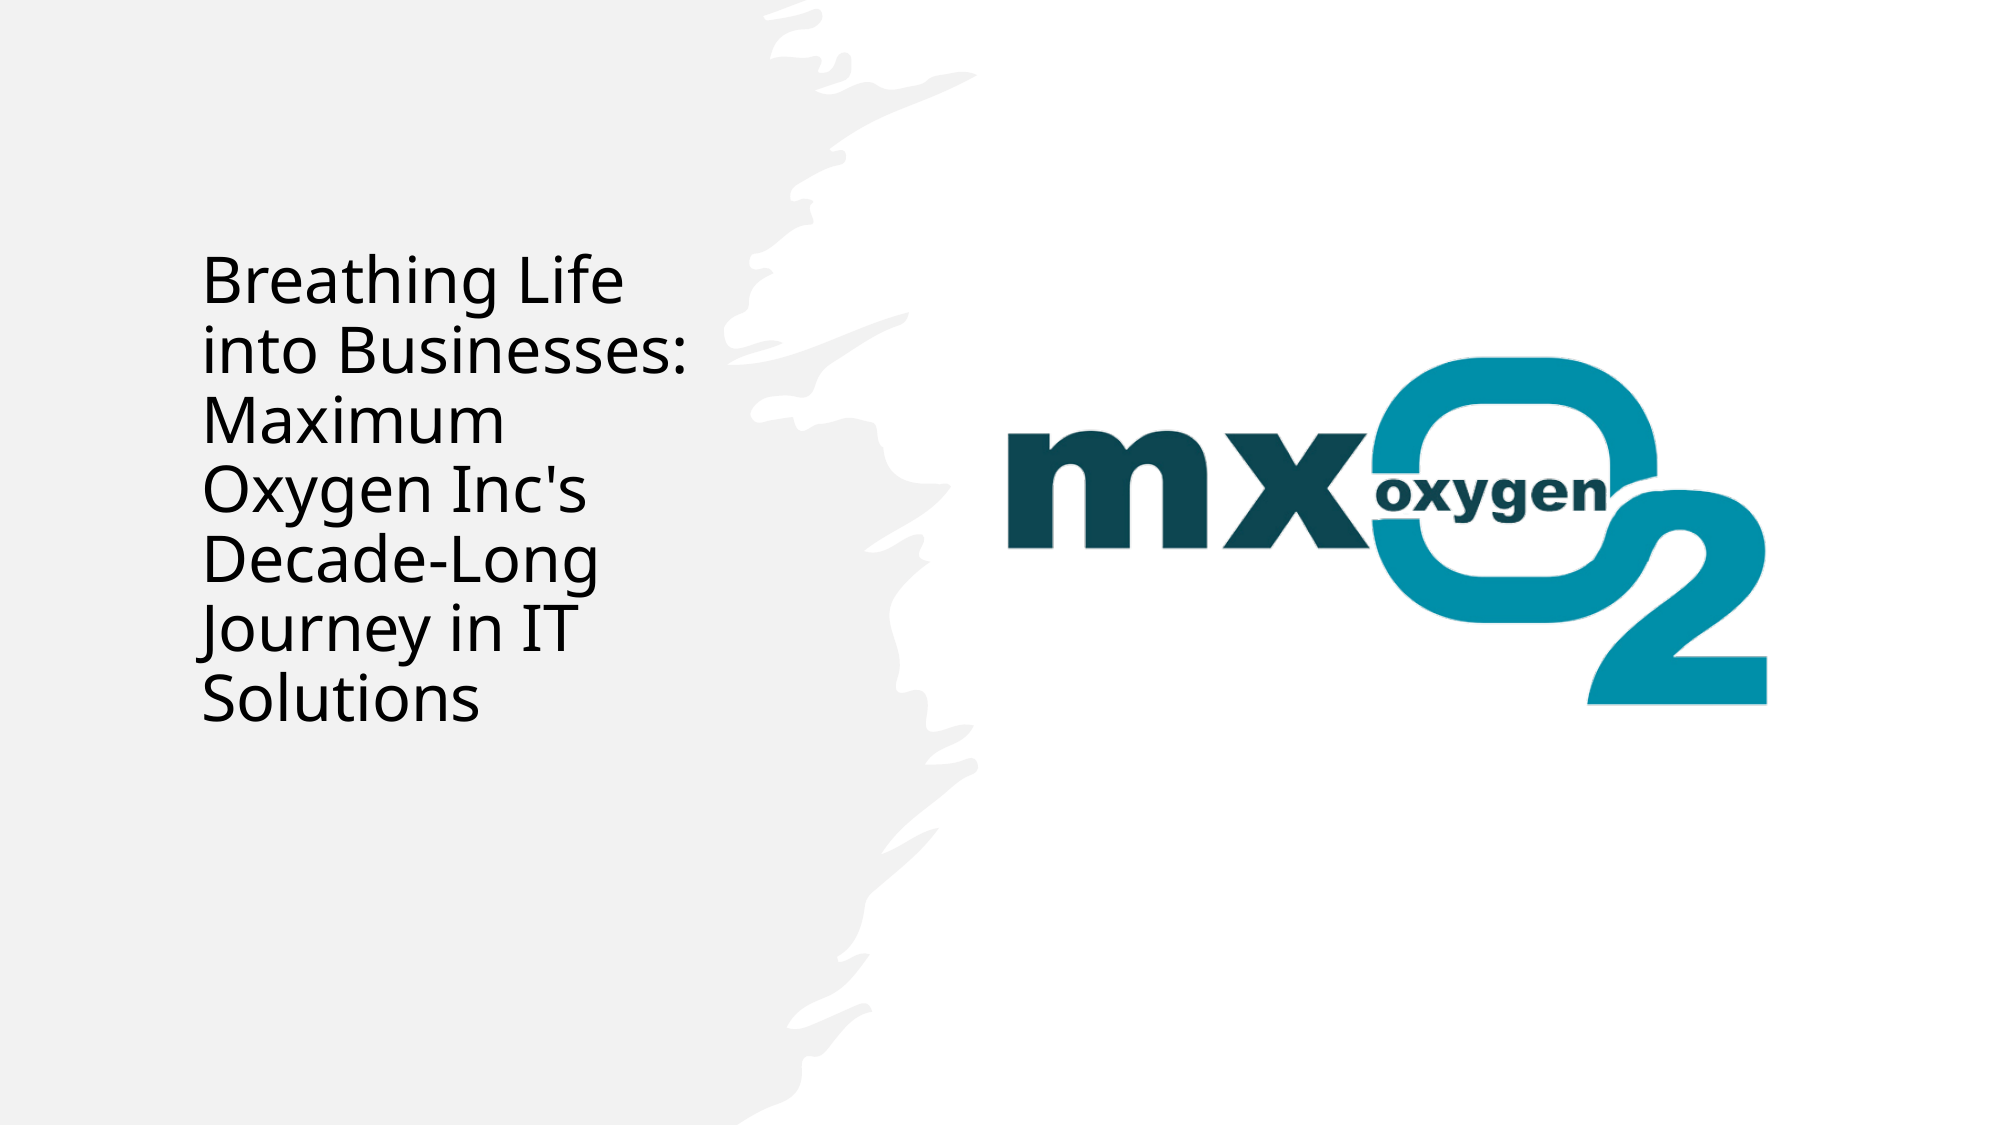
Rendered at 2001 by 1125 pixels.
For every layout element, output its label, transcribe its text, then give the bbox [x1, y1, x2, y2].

picture [978, 342, 1789, 722]
text_box Breathing Life into Businesses: Maximum Oxygen Inc's Decade-Long Journey in IT Solutions [75, 103, 834, 853]
text_box [0, 0, 979, 1125]
text_box [739, 0, 2000, 1125]
